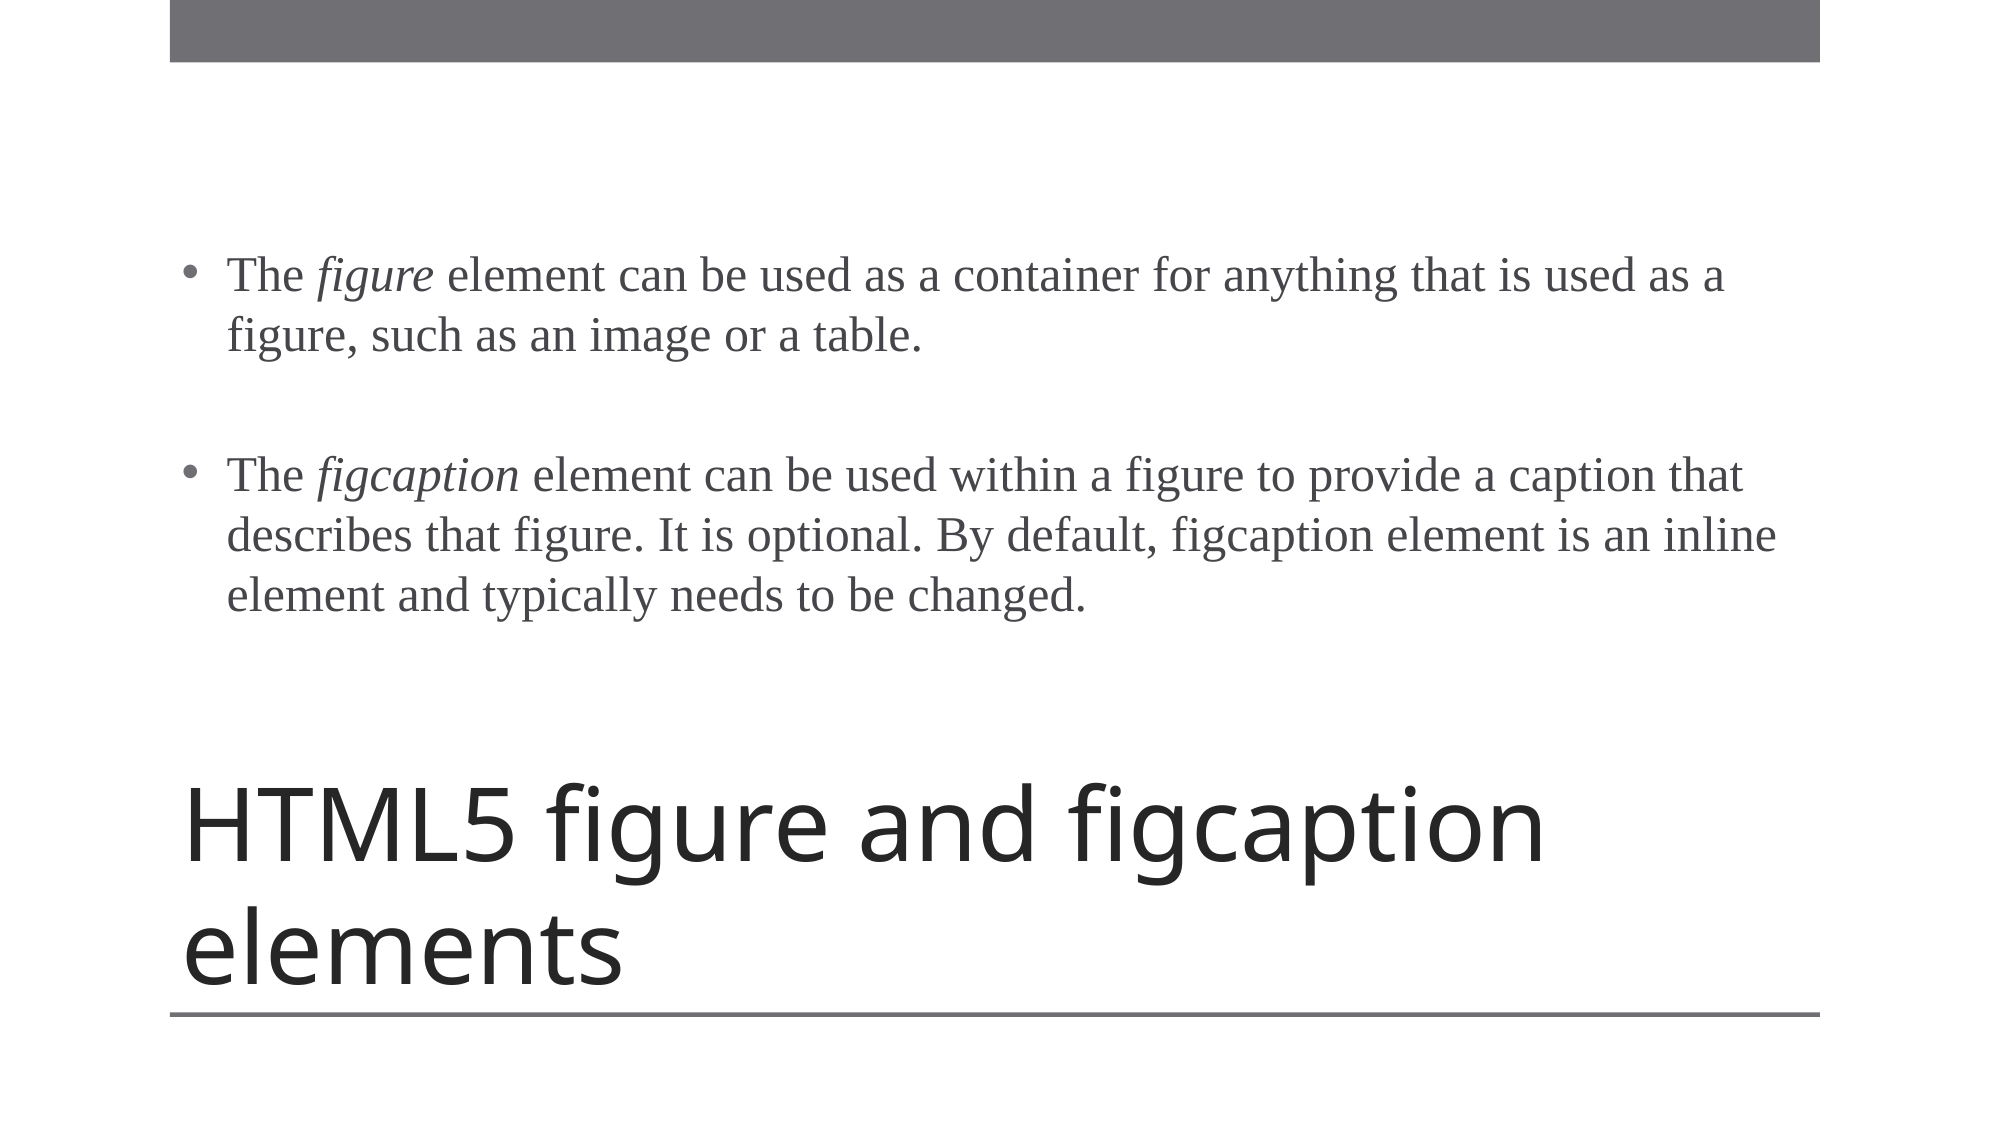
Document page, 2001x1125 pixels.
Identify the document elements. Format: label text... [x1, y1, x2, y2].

list The figure element can be used as a container for anything that is used as a figure, such as an image or a table. The figcaption element can be used within a figure to provide a caption that describes that figure. It is optional. By default, figcaption element is an inline element and typically needs to be changed. [166, 112, 1817, 750]
title HTML5 figure and figcaption elements [166, 750, 1650, 1013]
